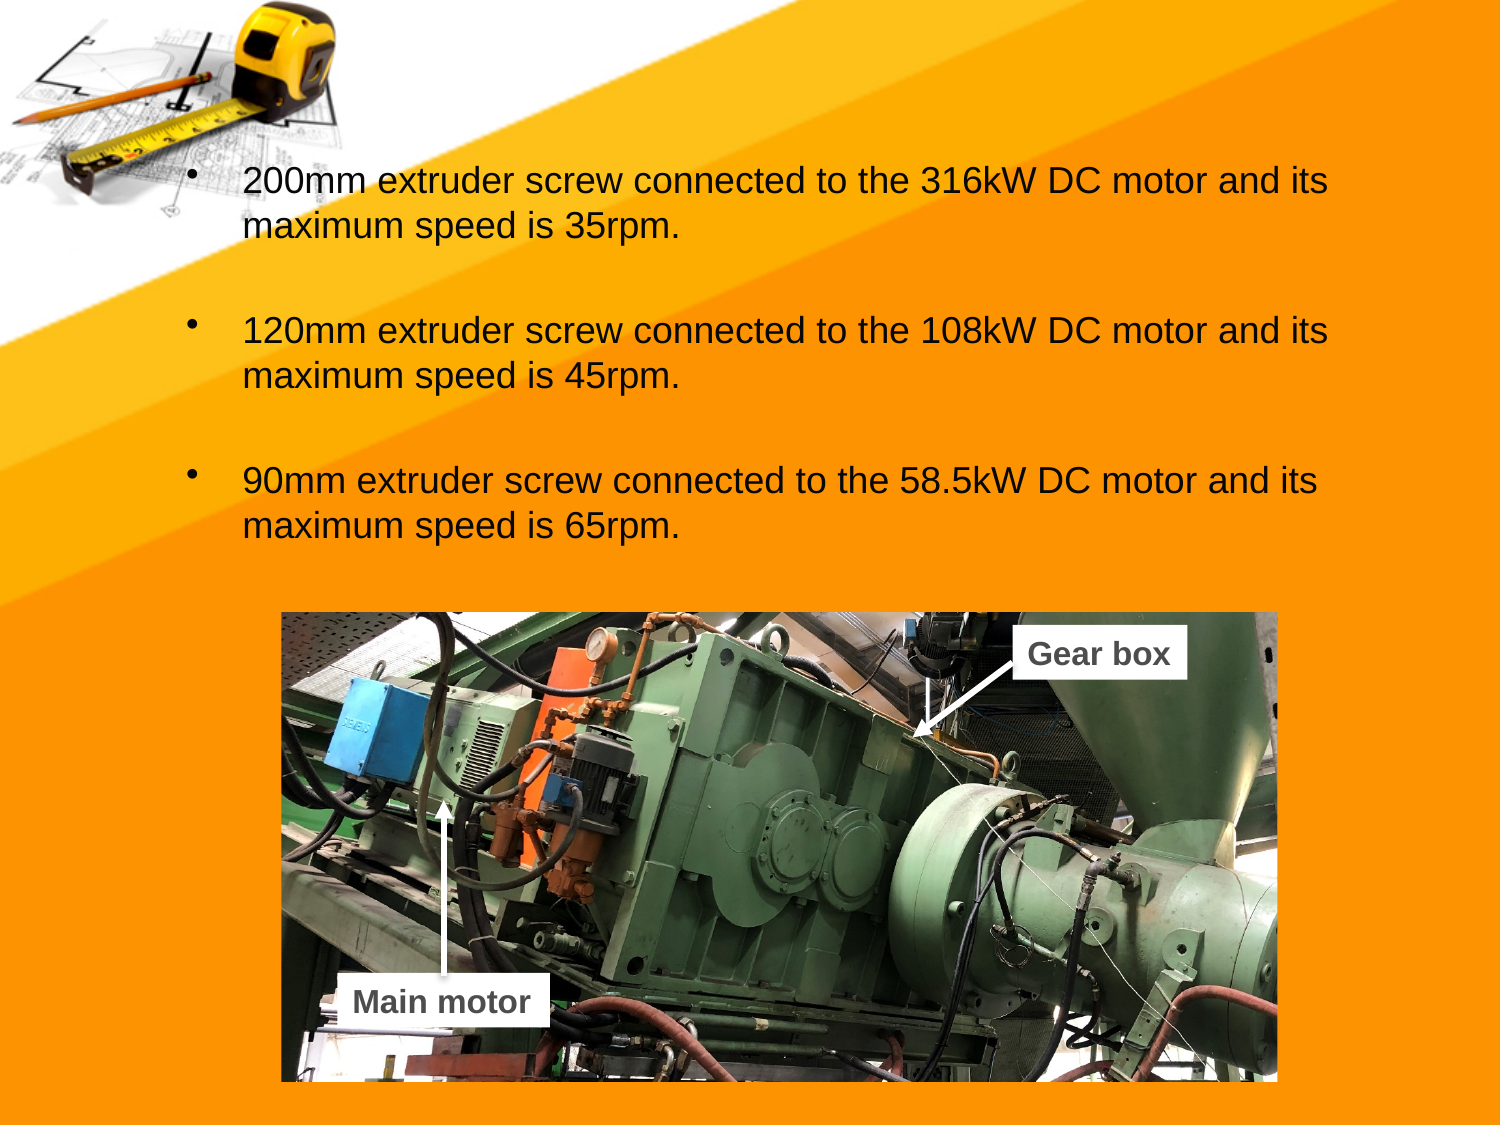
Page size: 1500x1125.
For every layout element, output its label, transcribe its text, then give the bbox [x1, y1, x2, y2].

picture [0, 0, 1500, 1125]
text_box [912, 662, 1013, 738]
list 200mm extruder screw connected to the 316kW DC motor and its maximum speed is 35rpm. 120mm extruder screw connected to the 108kW DC motor and its maximum speed is 45rpm. 90mm extruder screw connected to the 58.5kW DC motor and its maximum speed is 65rpm. [170, 148, 1388, 988]
